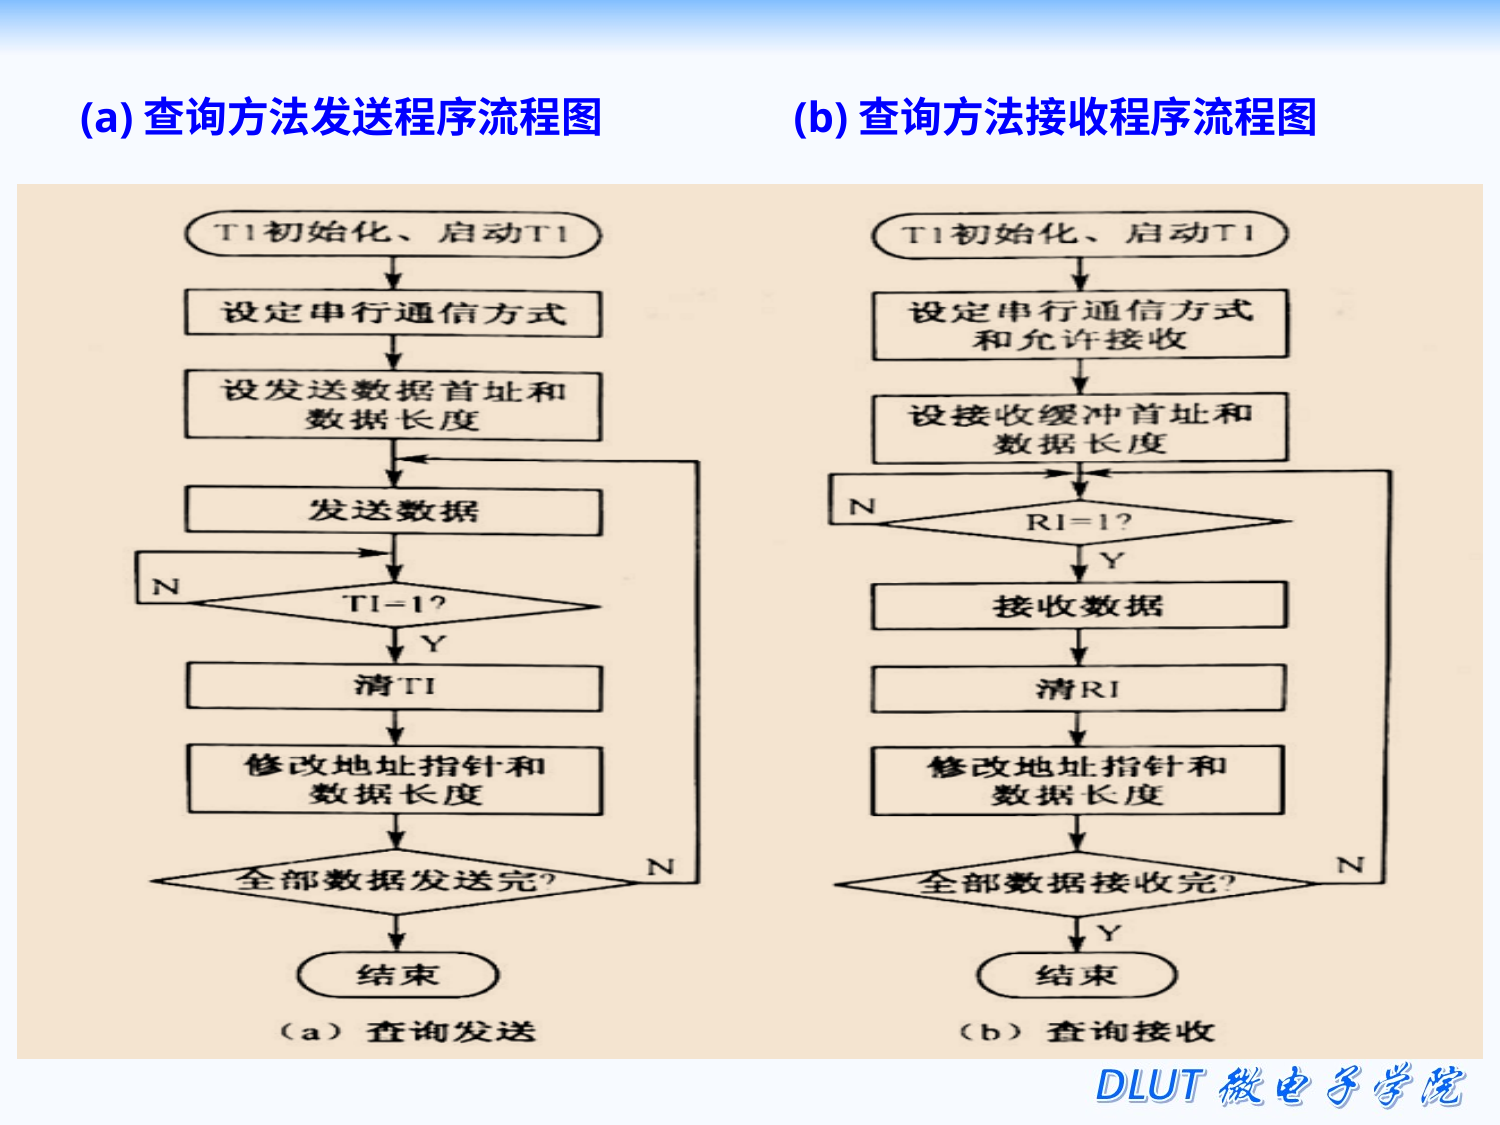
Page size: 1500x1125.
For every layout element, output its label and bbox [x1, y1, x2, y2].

text_box [17, 66, 1483, 1059]
picture [0, 0, 1500, 1125]
